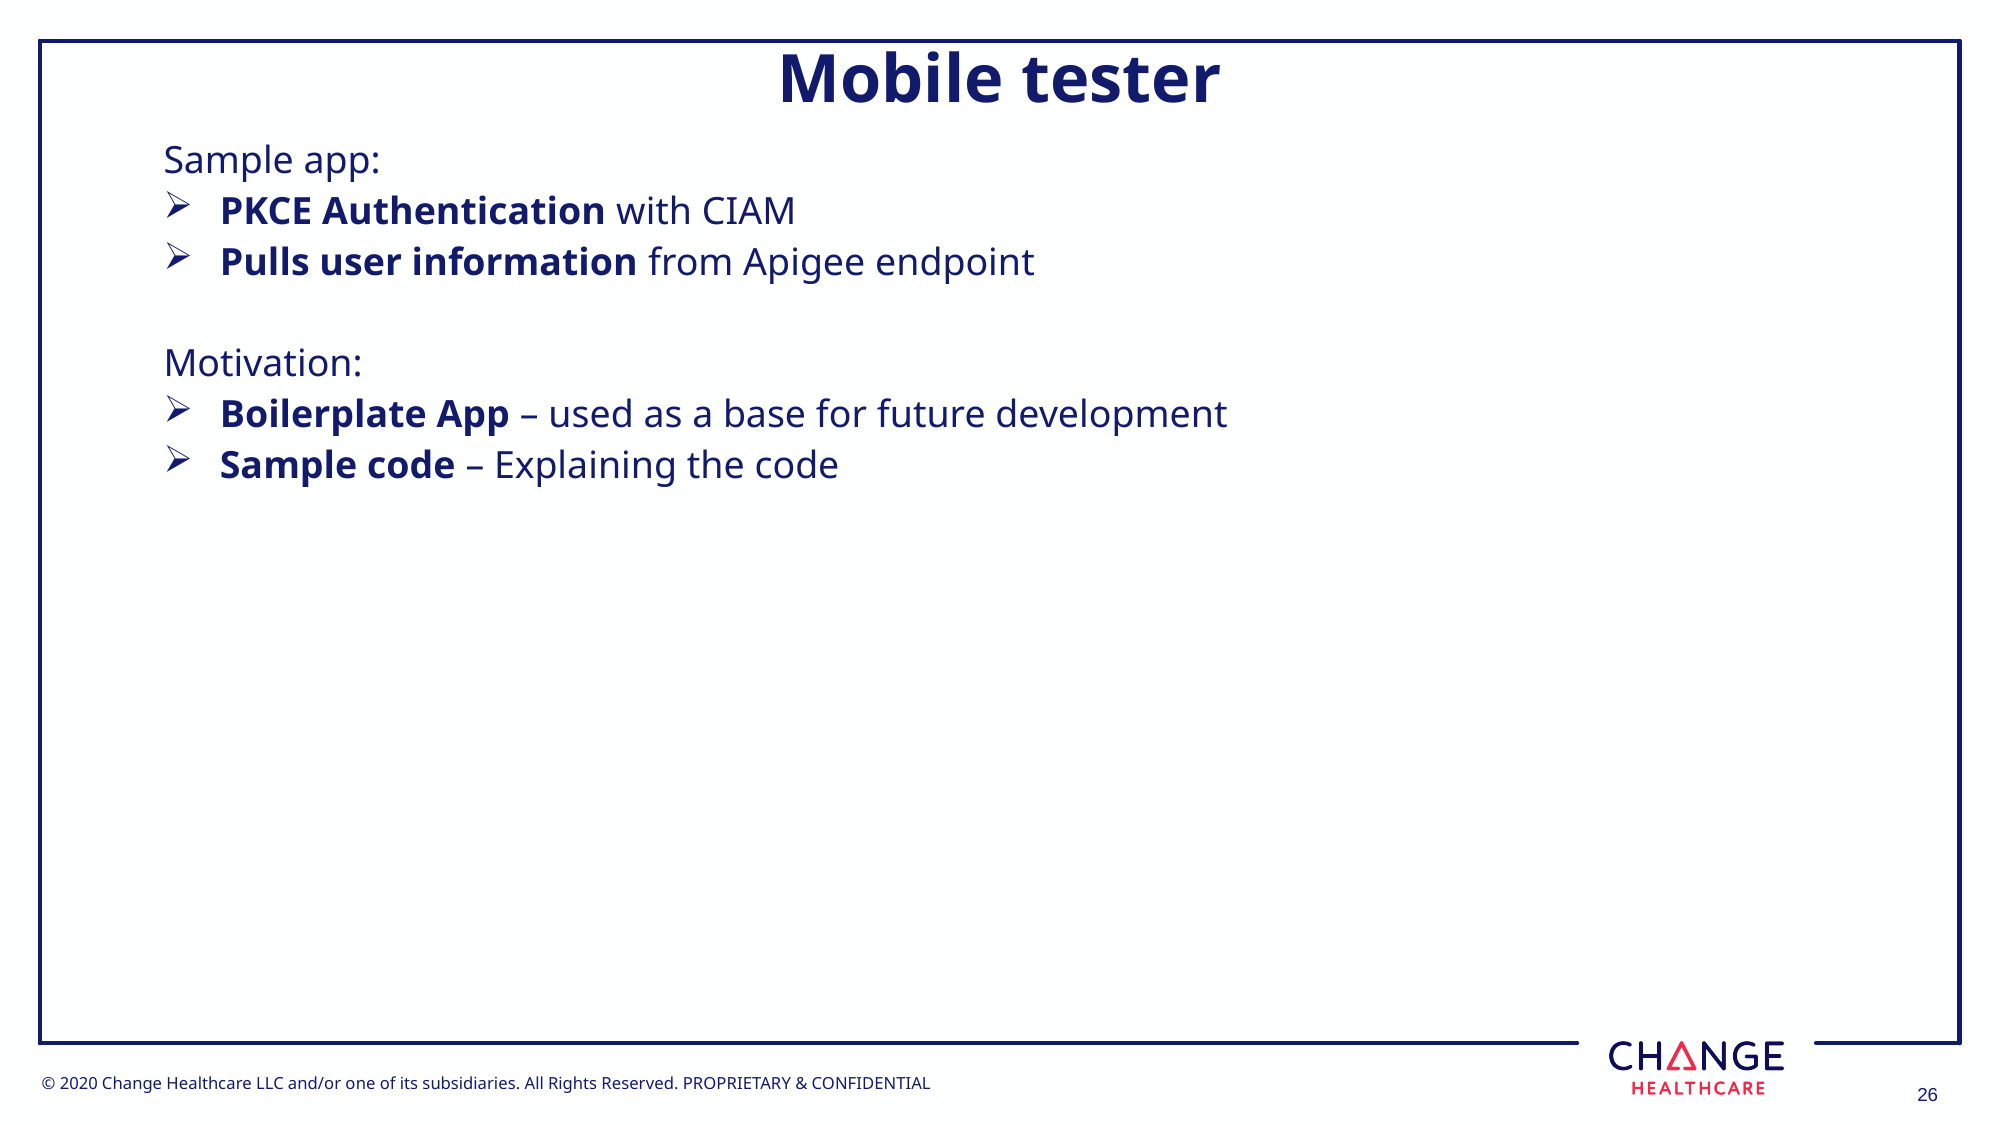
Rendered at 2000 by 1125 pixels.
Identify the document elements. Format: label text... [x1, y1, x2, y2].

list Sample app: PKCE Authentication with CIAM Pulls user information from Apigee endpoint Motivation: Boilerplate App – used as a base for future development Sample code – Explaining the code [110, 133, 2000, 510]
title Mobile tester [7, 23, 1992, 138]
picture [1609, 1041, 1784, 1095]
